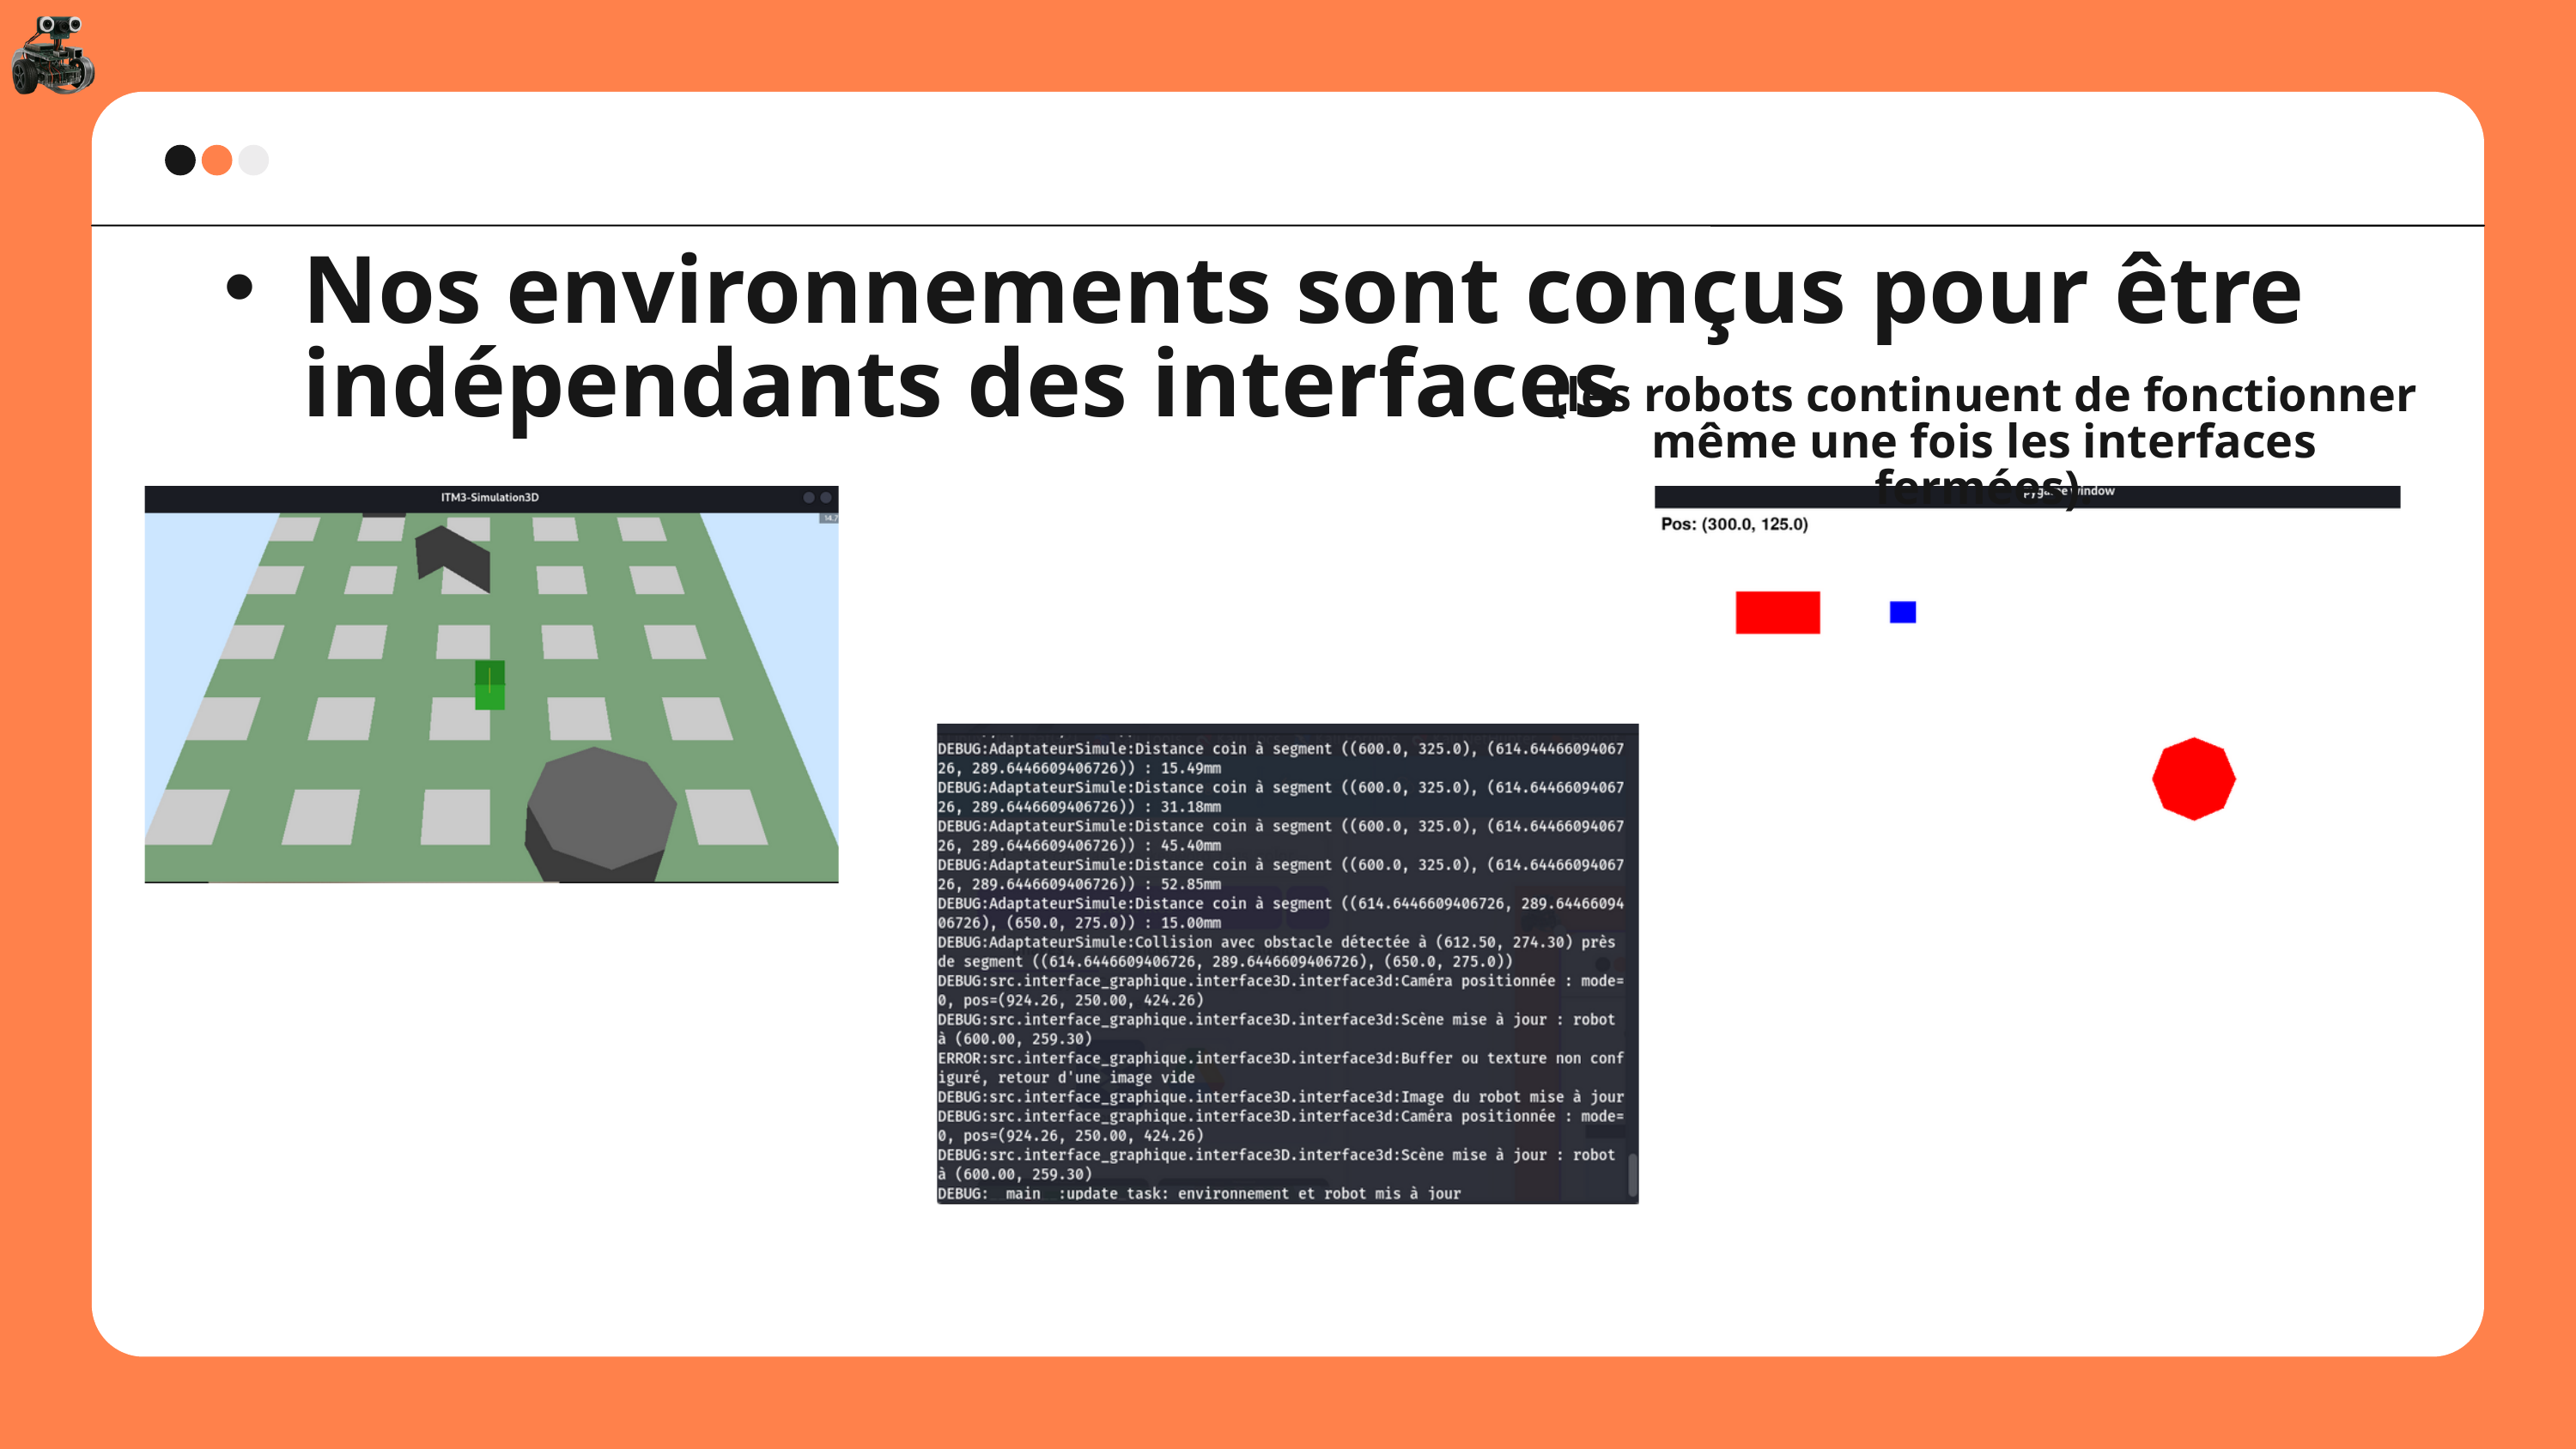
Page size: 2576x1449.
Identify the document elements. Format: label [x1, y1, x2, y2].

text_box [0, 0, 110, 110]
text_box [91, 91, 2485, 1357]
